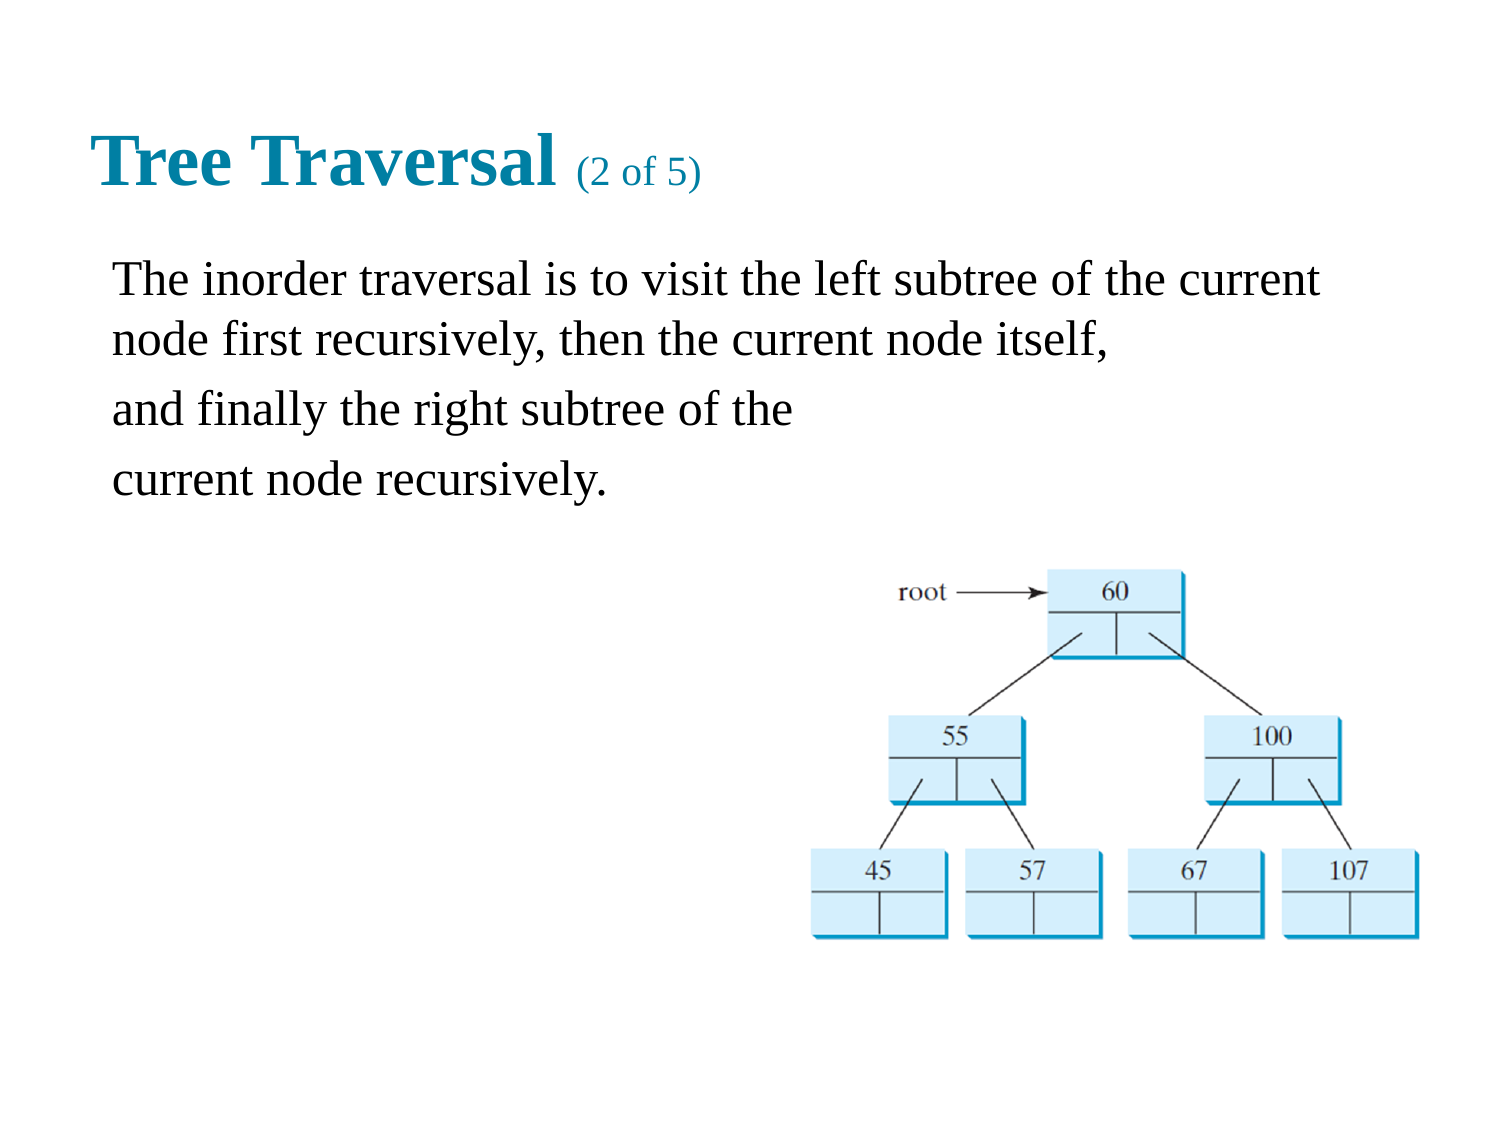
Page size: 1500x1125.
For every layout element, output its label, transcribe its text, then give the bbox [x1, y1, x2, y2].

list The inorder traversal is to visit the left subtree of the current node first recursively, then the current node itself, and finally the right subtree of the current node recursively. [96, 237, 1425, 1003]
picture [802, 564, 1425, 944]
title Tree Traversal (2 of 5) [75, 35, 1425, 216]
